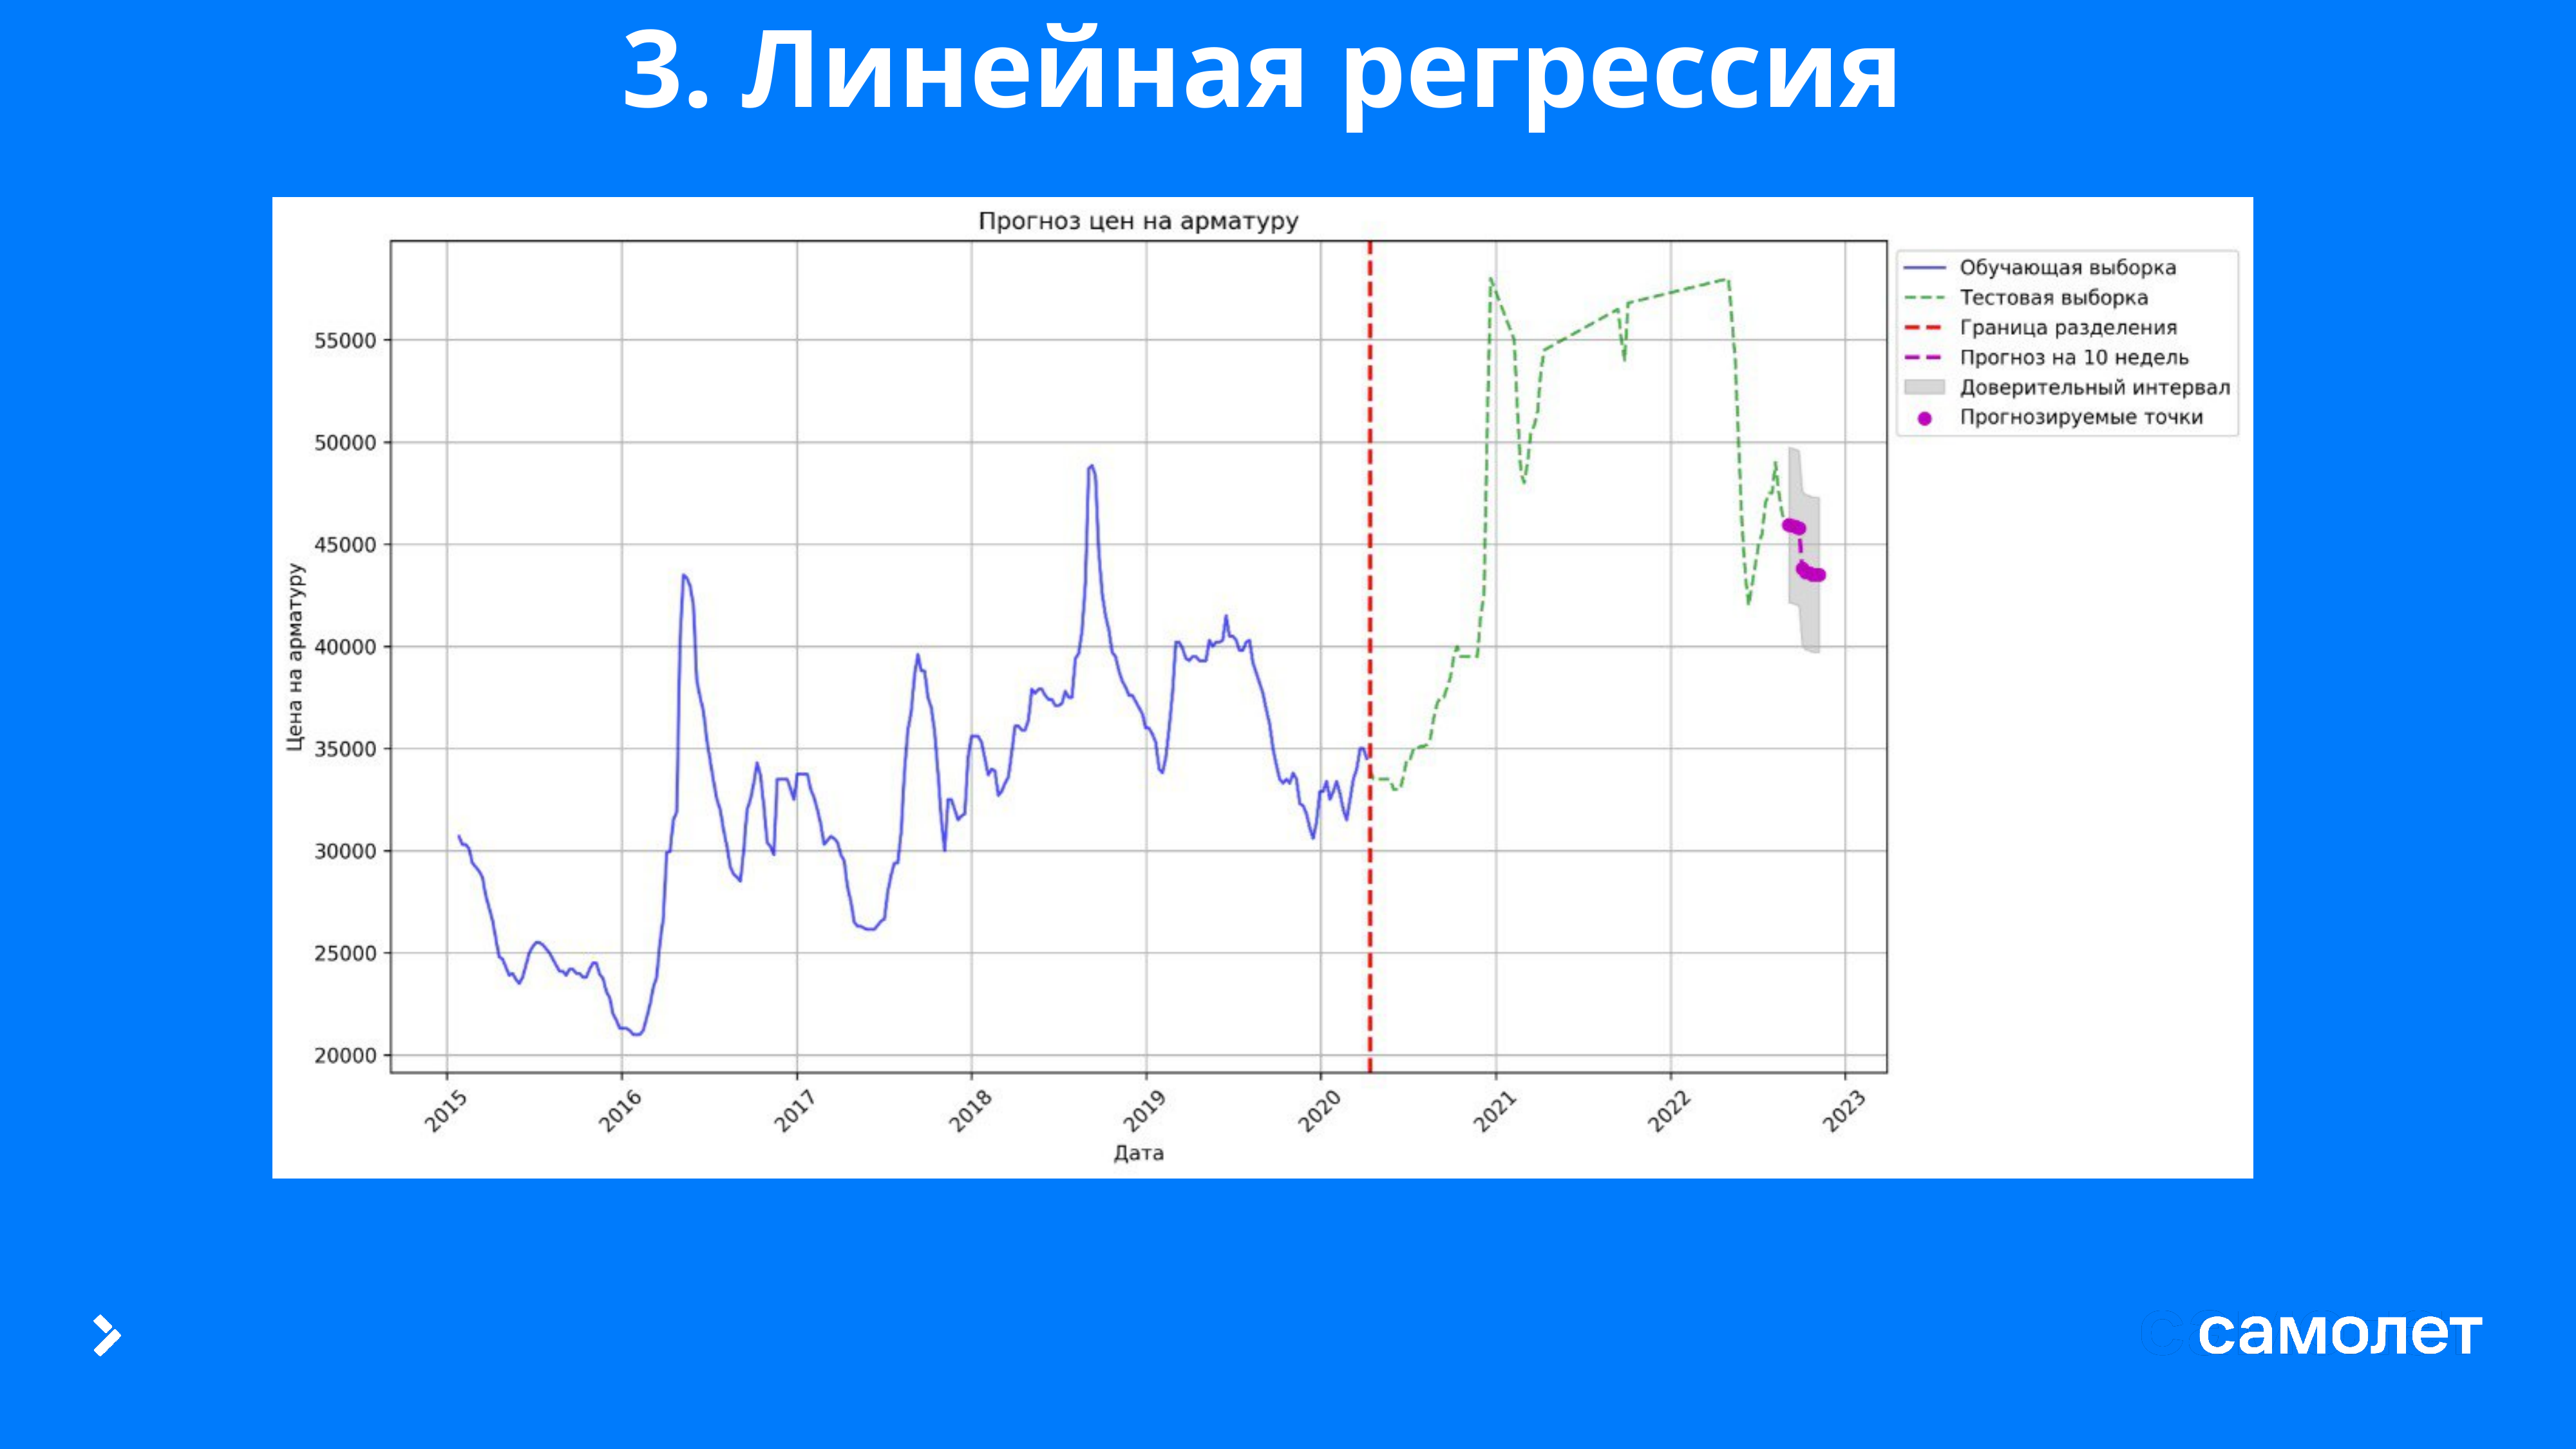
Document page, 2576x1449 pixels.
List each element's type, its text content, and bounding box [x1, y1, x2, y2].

title 3. Линейная регрессия [579, 0, 1947, 137]
picture [93, 1314, 121, 1356]
picture [272, 196, 2254, 1179]
picture [2141, 1310, 2483, 1356]
